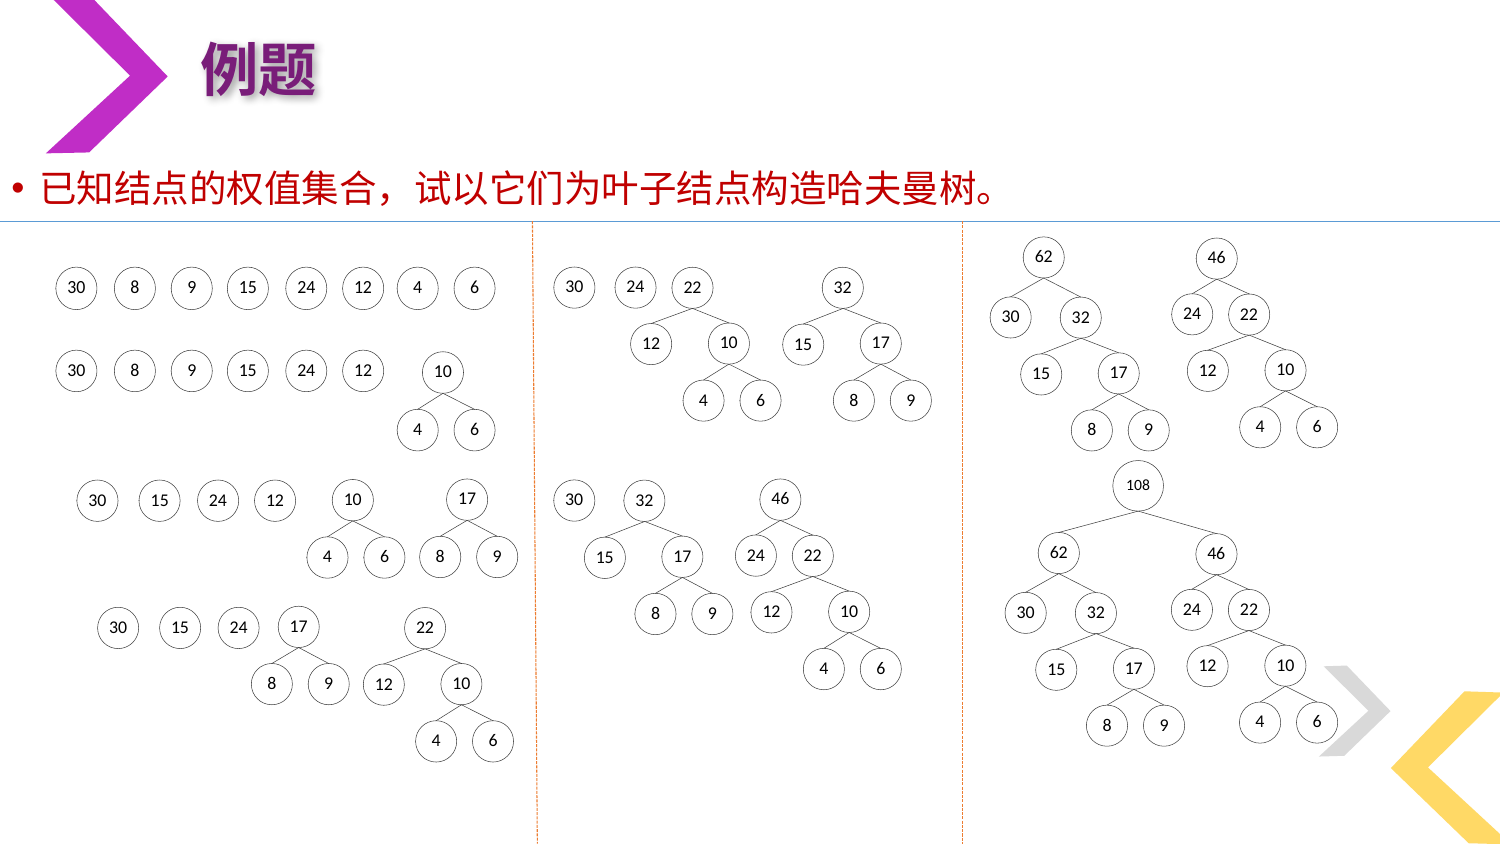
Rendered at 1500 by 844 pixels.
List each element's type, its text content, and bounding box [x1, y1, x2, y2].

picture [550, 476, 905, 693]
list 例题 [188, 35, 1214, 111]
picture [74, 476, 521, 581]
picture [551, 264, 935, 424]
picture [53, 264, 498, 313]
picture [53, 347, 498, 454]
picture [94, 603, 517, 765]
picture [1002, 457, 1341, 750]
picture [987, 234, 1341, 454]
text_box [532, 220, 538, 844]
